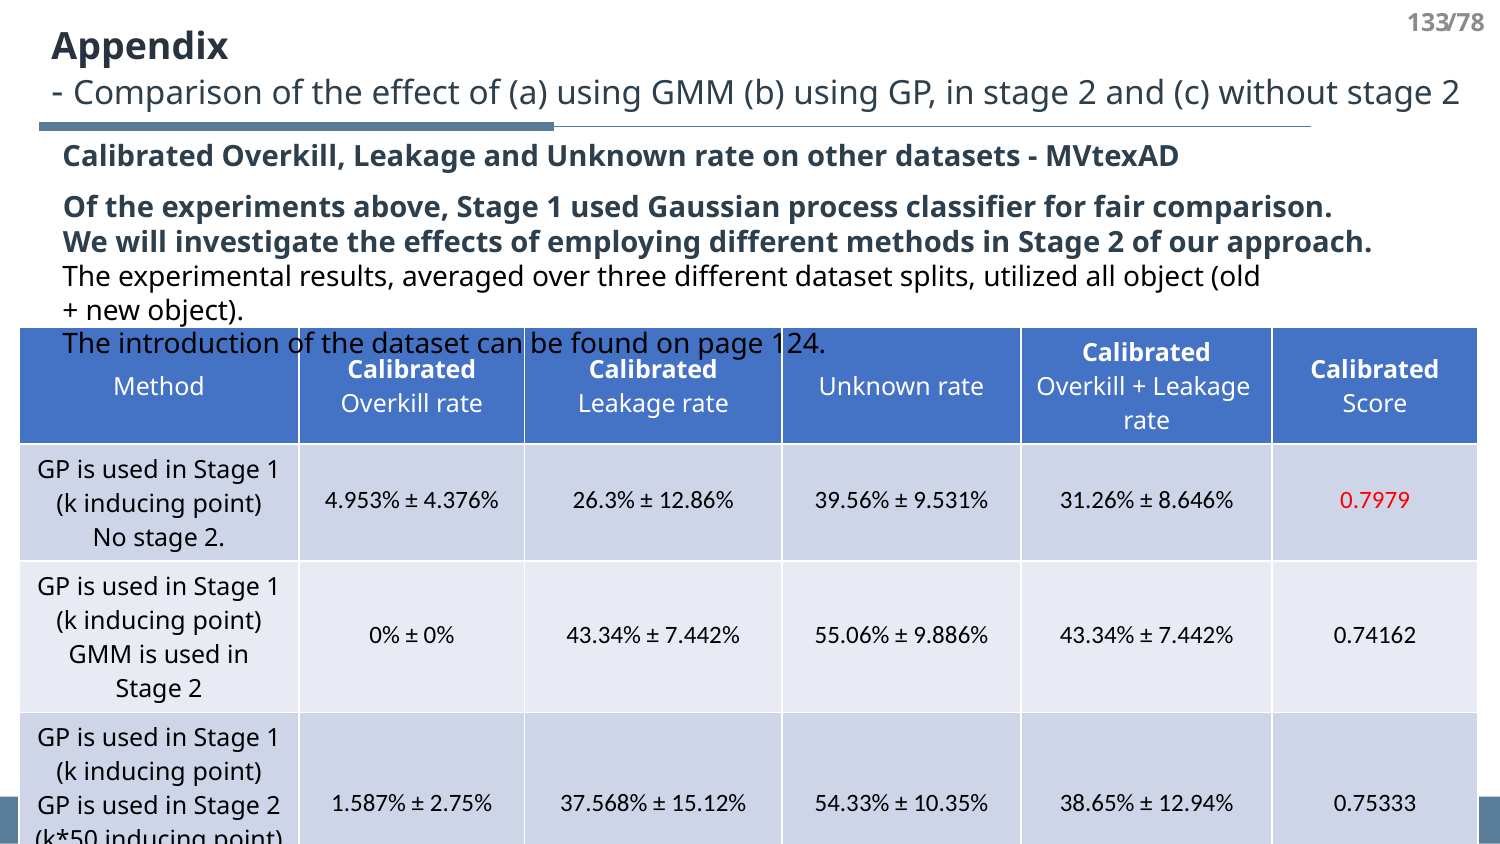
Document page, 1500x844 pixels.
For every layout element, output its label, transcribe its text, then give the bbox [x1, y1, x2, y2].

footer /78 [1465, 1, 1500, 47]
slide_number 133 [1162, 0, 1465, 48]
table_cell 0.7979 [1273, 445, 1477, 560]
table_cell GP is used in Stage 1 (k inducing point) GP is used in Stage 2 (k*50 inducing point) (Our Method) [20, 713, 298, 844]
table_cell 55.06% ± 9.886% [783, 562, 1020, 712]
text_box Appendix - Comparison of the effect of (a) using GMM (b) using GP, in stage 2 and (c) without stage 2 [36, 14, 1487, 120]
table_header Calibrated Overkill + Leakage rate [1022, 367, 1271, 443]
table_cell 0.74162 [1273, 562, 1477, 712]
table_cell 54.33% ± 10.35% [783, 713, 1020, 844]
table_cell 38.65% ± 12.94% [1022, 713, 1271, 844]
table_header Calibrated Score [1273, 328, 1477, 443]
table_header Calibrated Leakage rate [525, 367, 781, 443]
table_cell 0% ± 0% [300, 562, 524, 712]
table_cell 4.953% ± 4.376% [300, 445, 524, 560]
table_cell 31.26% ± 8.646% [1022, 445, 1271, 560]
table_cell GP is used in Stage 1 (k inducing point) GMM is used in Stage 2 [20, 562, 298, 712]
table_cell GP is used in Stage 1 (k inducing point) No stage 2. [20, 445, 298, 560]
table_header Unknown rate [783, 367, 1020, 443]
table_cell 39.56% ± 9.531% [783, 445, 1020, 560]
table_header Calibrated Overkill rate [300, 367, 524, 443]
table_cell 0.75333 [1273, 713, 1477, 844]
text_box The experimental results, averaged over three different dataset splits, utilized all object (old + new object). The introduction of the dataset can be found on page 124. [47, 250, 1285, 367]
table_header Method [20, 328, 298, 443]
table_cell 43.34% ± 7.442% [1022, 562, 1271, 712]
table_cell 43.34% ± 7.442% [525, 562, 781, 712]
table_cell 1.587% ± 2.75% [300, 713, 524, 844]
text_box Calibrated Overkill, Leakage and Unknown rate on other datasets - MVtexAD [47, 130, 1243, 181]
table_cell 26.3% ± 12.86% [525, 445, 781, 560]
table_cell 37.568% ± 15.12% [525, 713, 781, 844]
text_box Of the experiments above, Stage 1 used Gaussian process classifier for fair comparison. We will investigate the effects of employing different methods in Stage 2 of our approach. [48, 180, 1479, 266]
